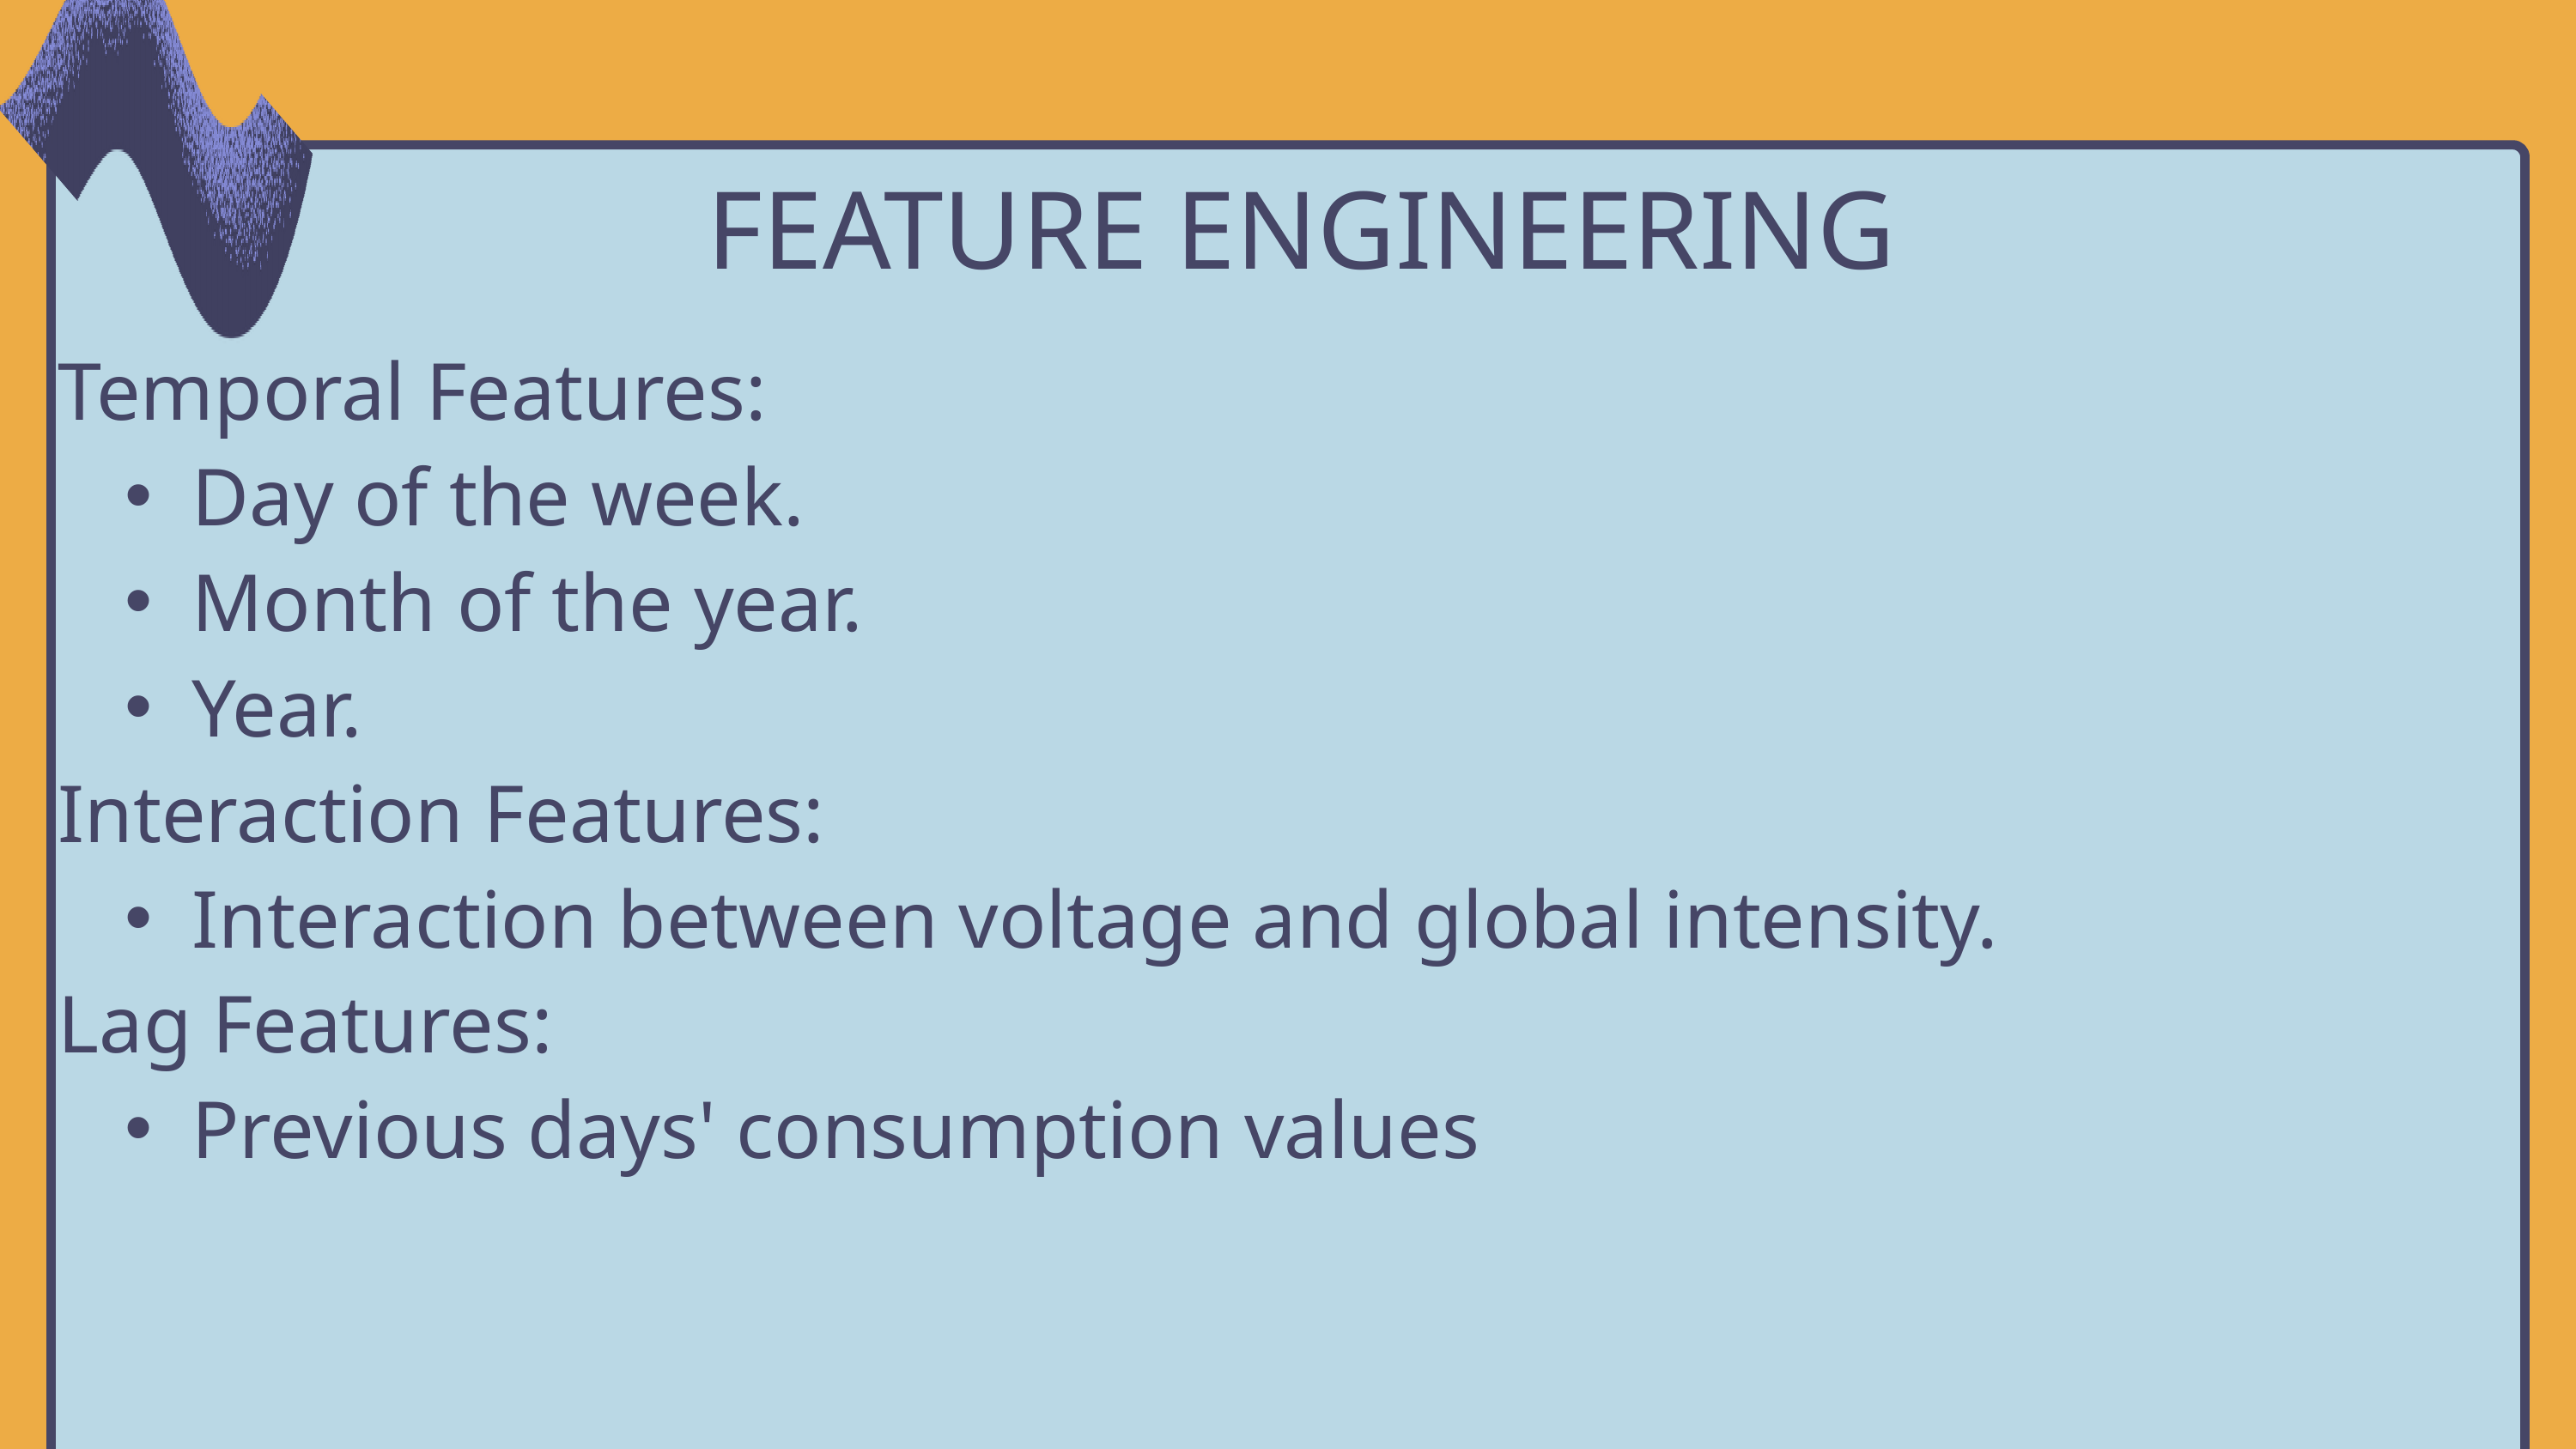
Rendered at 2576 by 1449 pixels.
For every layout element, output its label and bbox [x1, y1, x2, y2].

text_box [2281, 0, 2576, 552]
text_box [0, 0, 303, 163]
text_box [51, 144, 2525, 1449]
